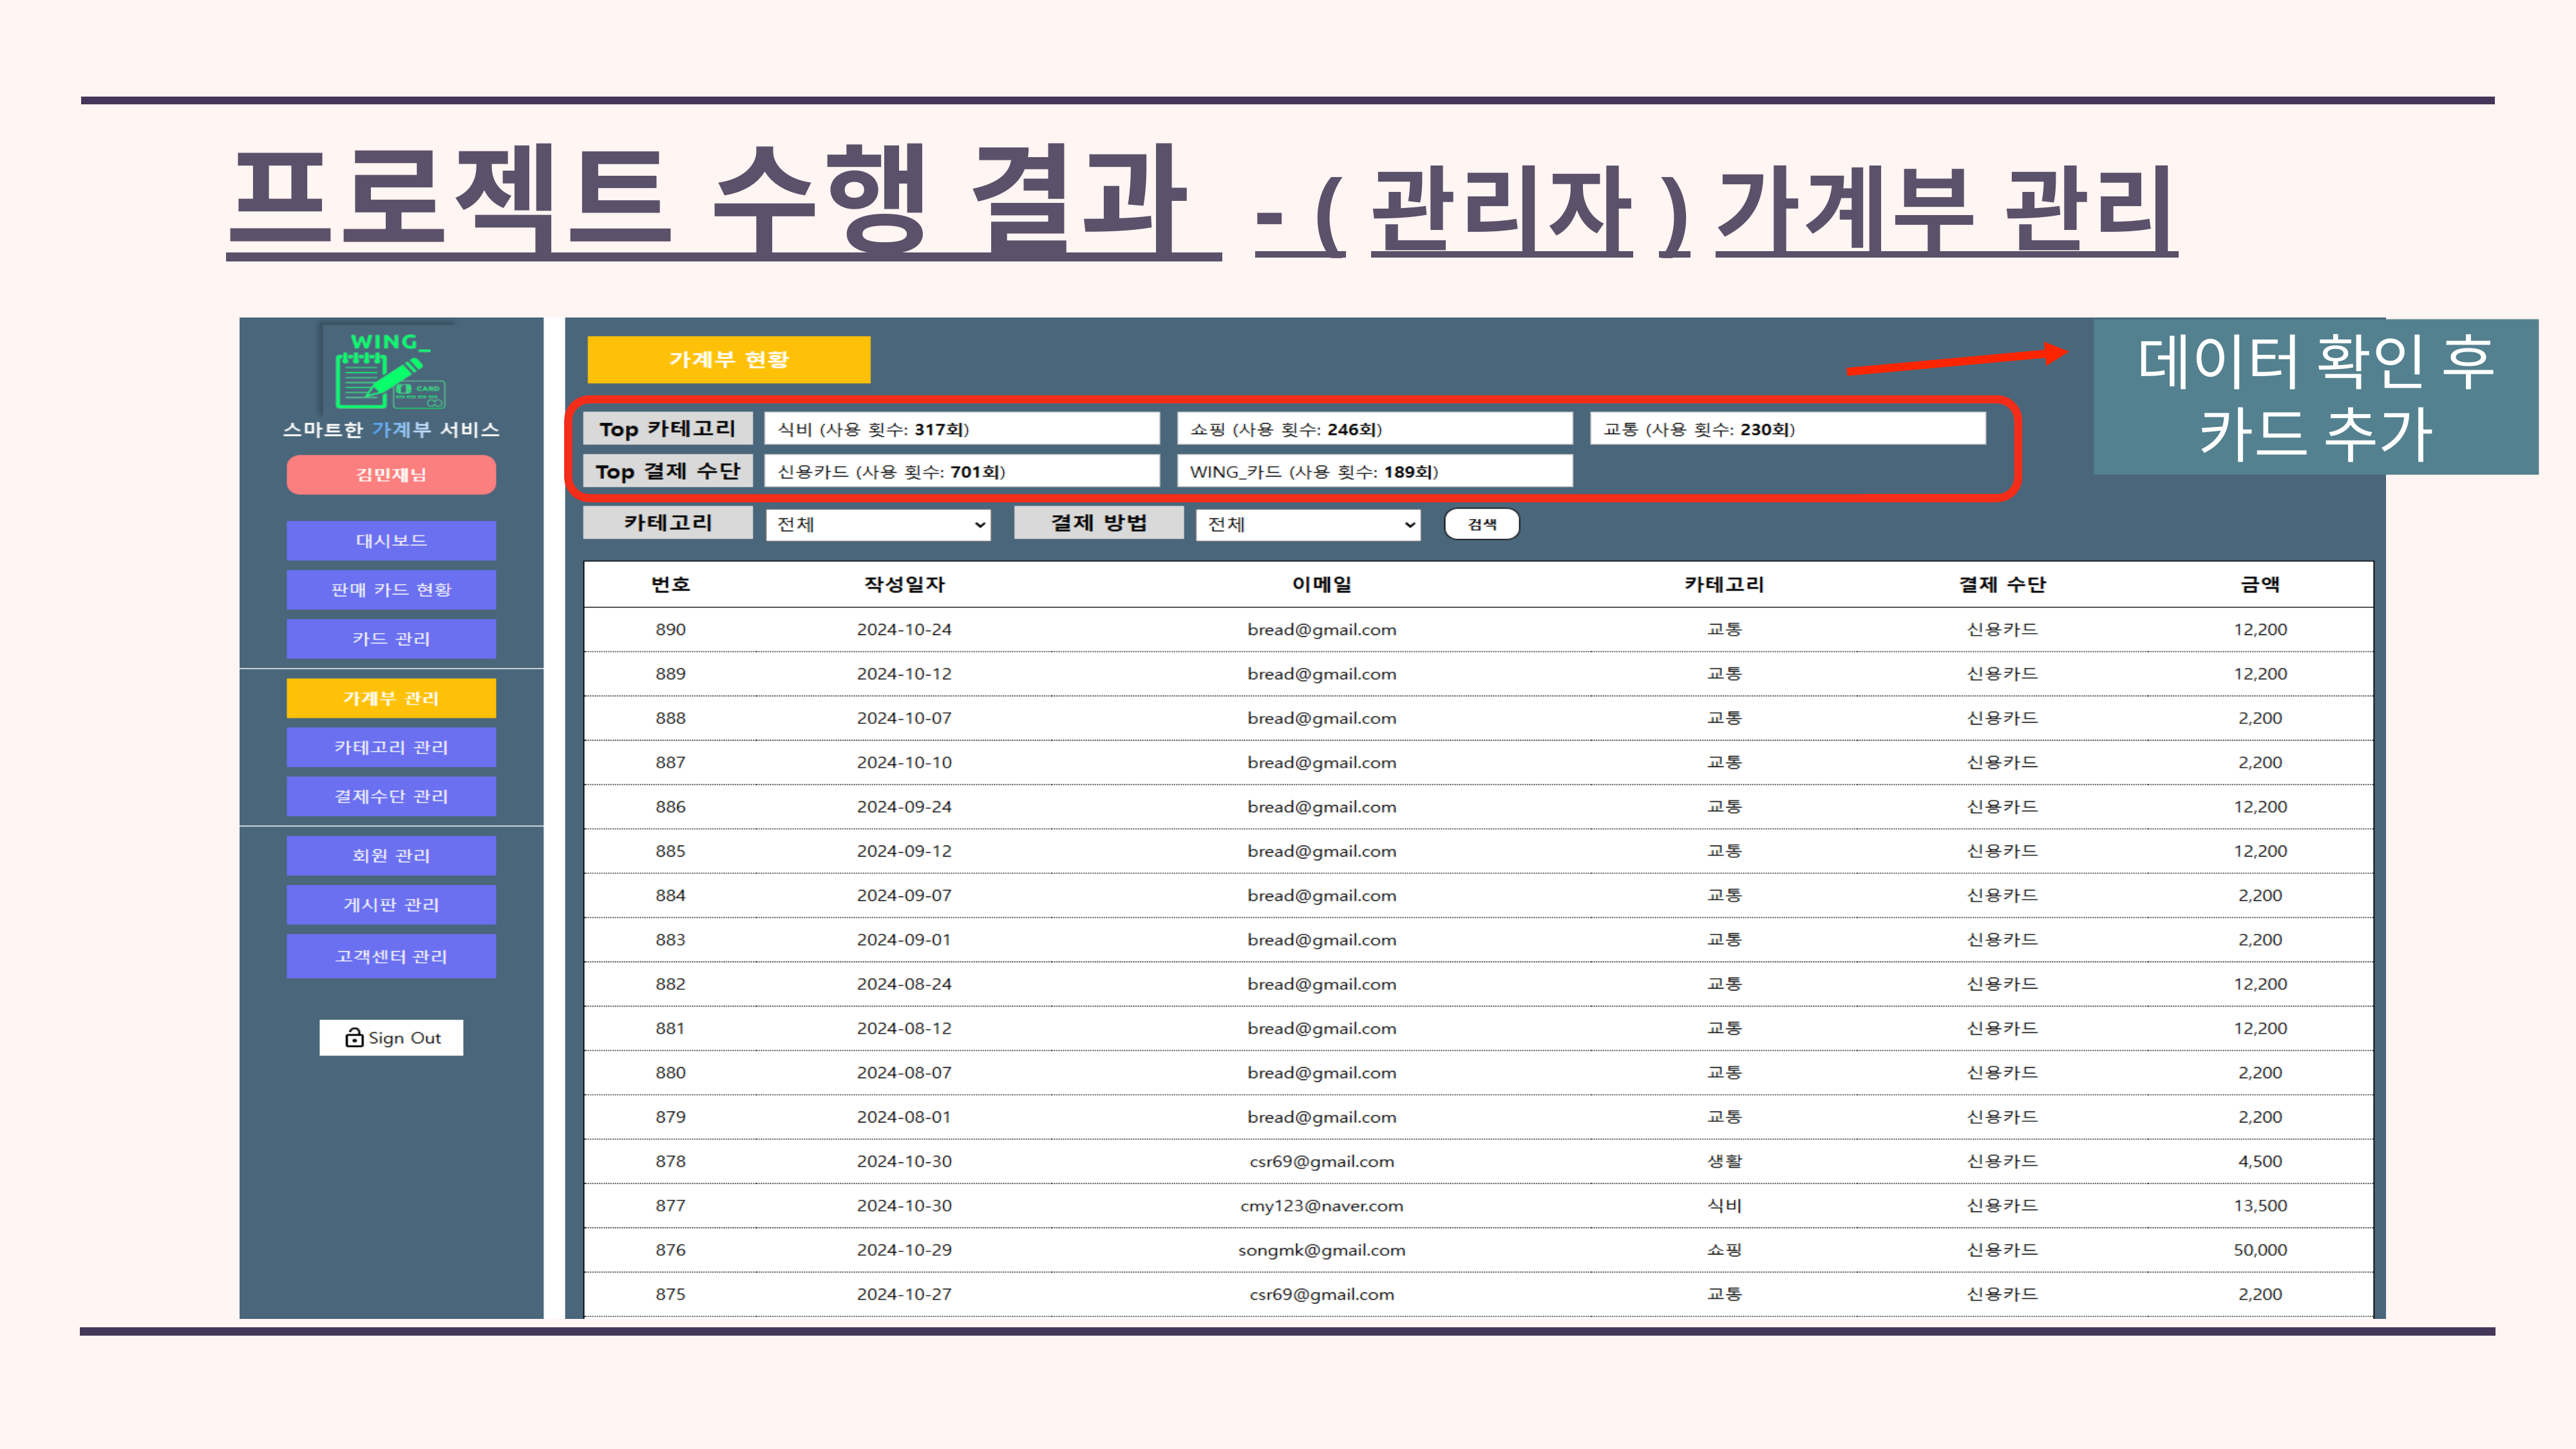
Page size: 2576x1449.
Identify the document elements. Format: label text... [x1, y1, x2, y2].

title 프로젝트 수행 결과 - (관리자)가계부 관리 [220, 135, 2356, 310]
text_box 데이터 확인 후 카드 추가 [2386, 319, 2539, 475]
picture [240, 317, 2386, 1320]
